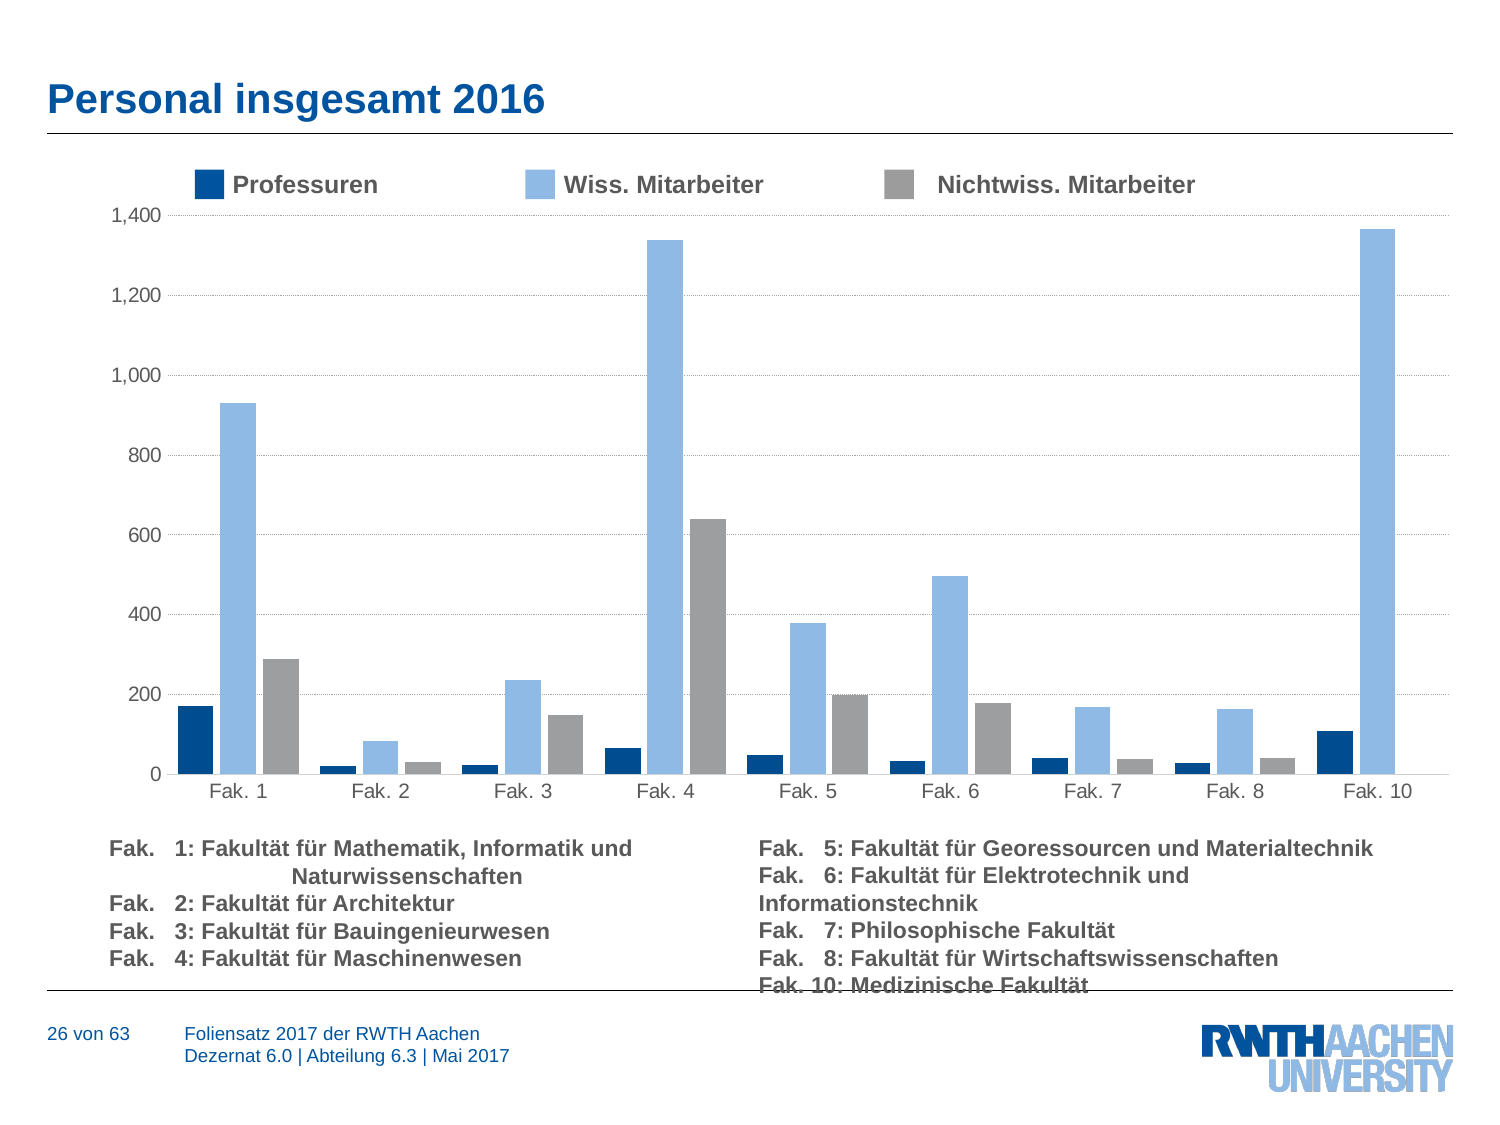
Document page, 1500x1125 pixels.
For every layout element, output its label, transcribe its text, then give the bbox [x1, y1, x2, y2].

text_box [194, 160, 1443, 209]
text_box Fak. 1: Fakultät für Mathematik, Informatik und Naturwissenschaften Fak. 2: Fakultät für Architektur Fak. 3: Fakultät für Bauingenieurwesen Fak. 4: Fakultät für Maschinenwesen [94, 864, 743, 992]
chart [41, 154, 1483, 864]
footer 26 von 63 [47, 1021, 168, 1087]
picture [1181, 991, 1474, 1125]
text_box Fak. 5: Fakultät für Georessourcen und Materialtechnik Fak. 6: Fakultät für Elektrotechnik und Informationstechnik Fak. 7: Philosophische Fakultät Fak. 8: Fakultät für Wirtschaftswissenschaften Fak. 10: Medizinische Fakultät [743, 864, 1430, 1000]
title Personal insgesamt 2016 [47, 33, 1453, 123]
